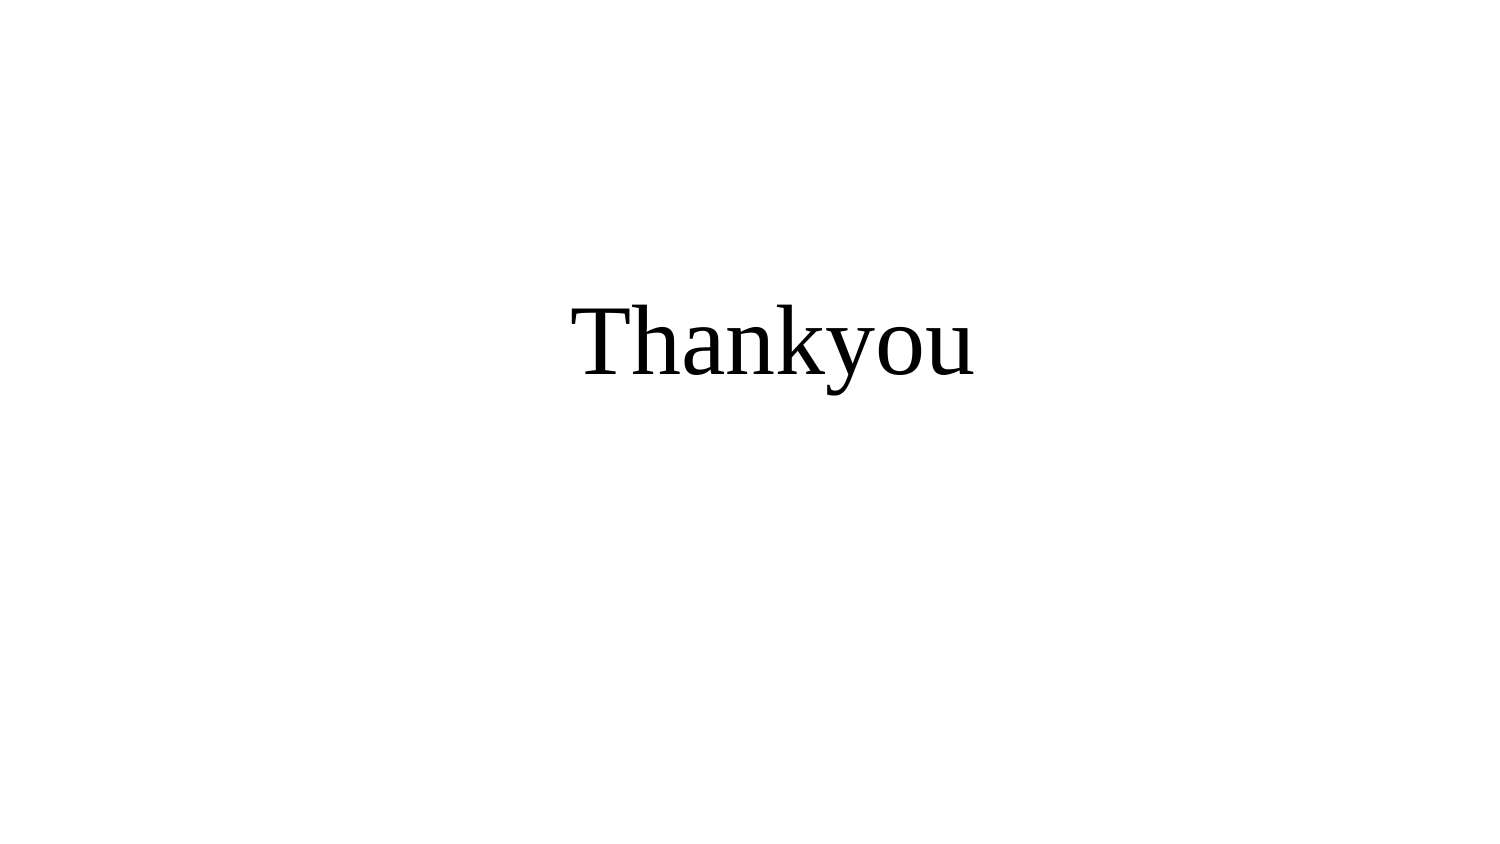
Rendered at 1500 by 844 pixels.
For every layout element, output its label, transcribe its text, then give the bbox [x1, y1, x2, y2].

list Thankyou [558, 282, 1397, 760]
